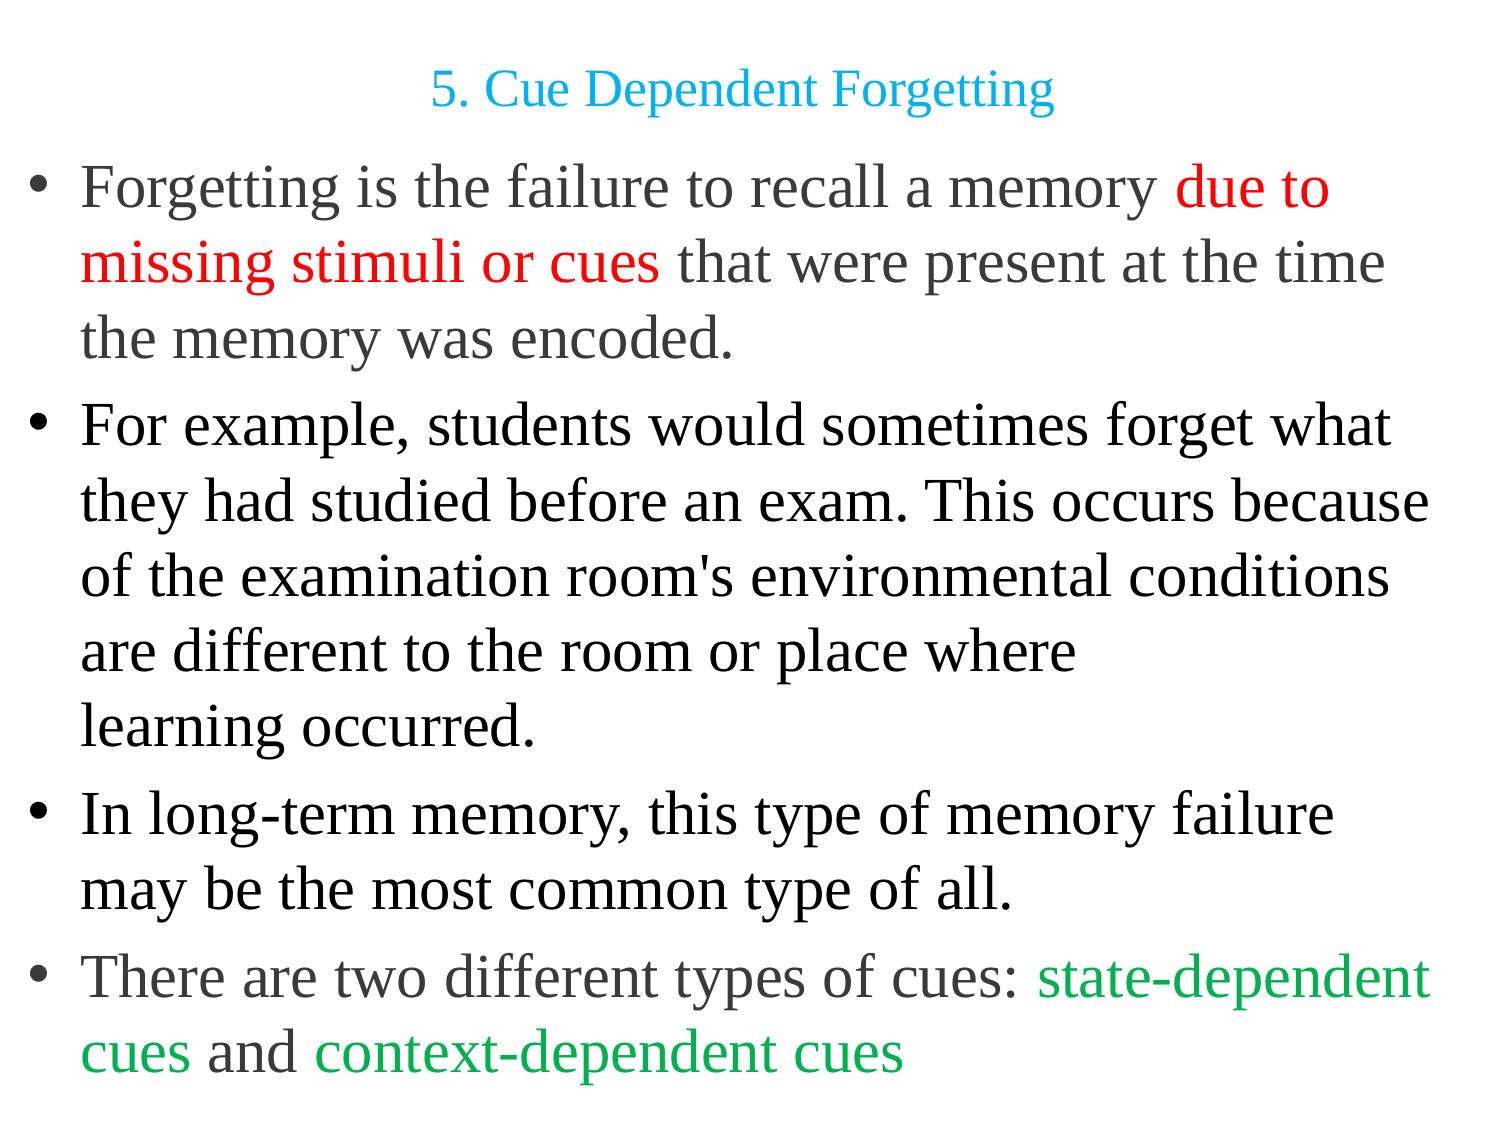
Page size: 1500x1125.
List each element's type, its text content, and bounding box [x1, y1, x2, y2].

list Forgetting is the failure to recall a memory due to missing stimuli or cues that were present at the time the memory was encoded. For example, students would sometimes forget what they had studied before an exam. This occurs because of the examination room's environmental conditions are different to the room or place where learning occurred. In long-term memory, this type of memory failure may be the most common type of all. There are two different types of cues: state-dependent cues and context-dependent cues [12, 137, 1475, 1100]
title 5. Cue Dependent Forgetting [75, 45, 1425, 125]
